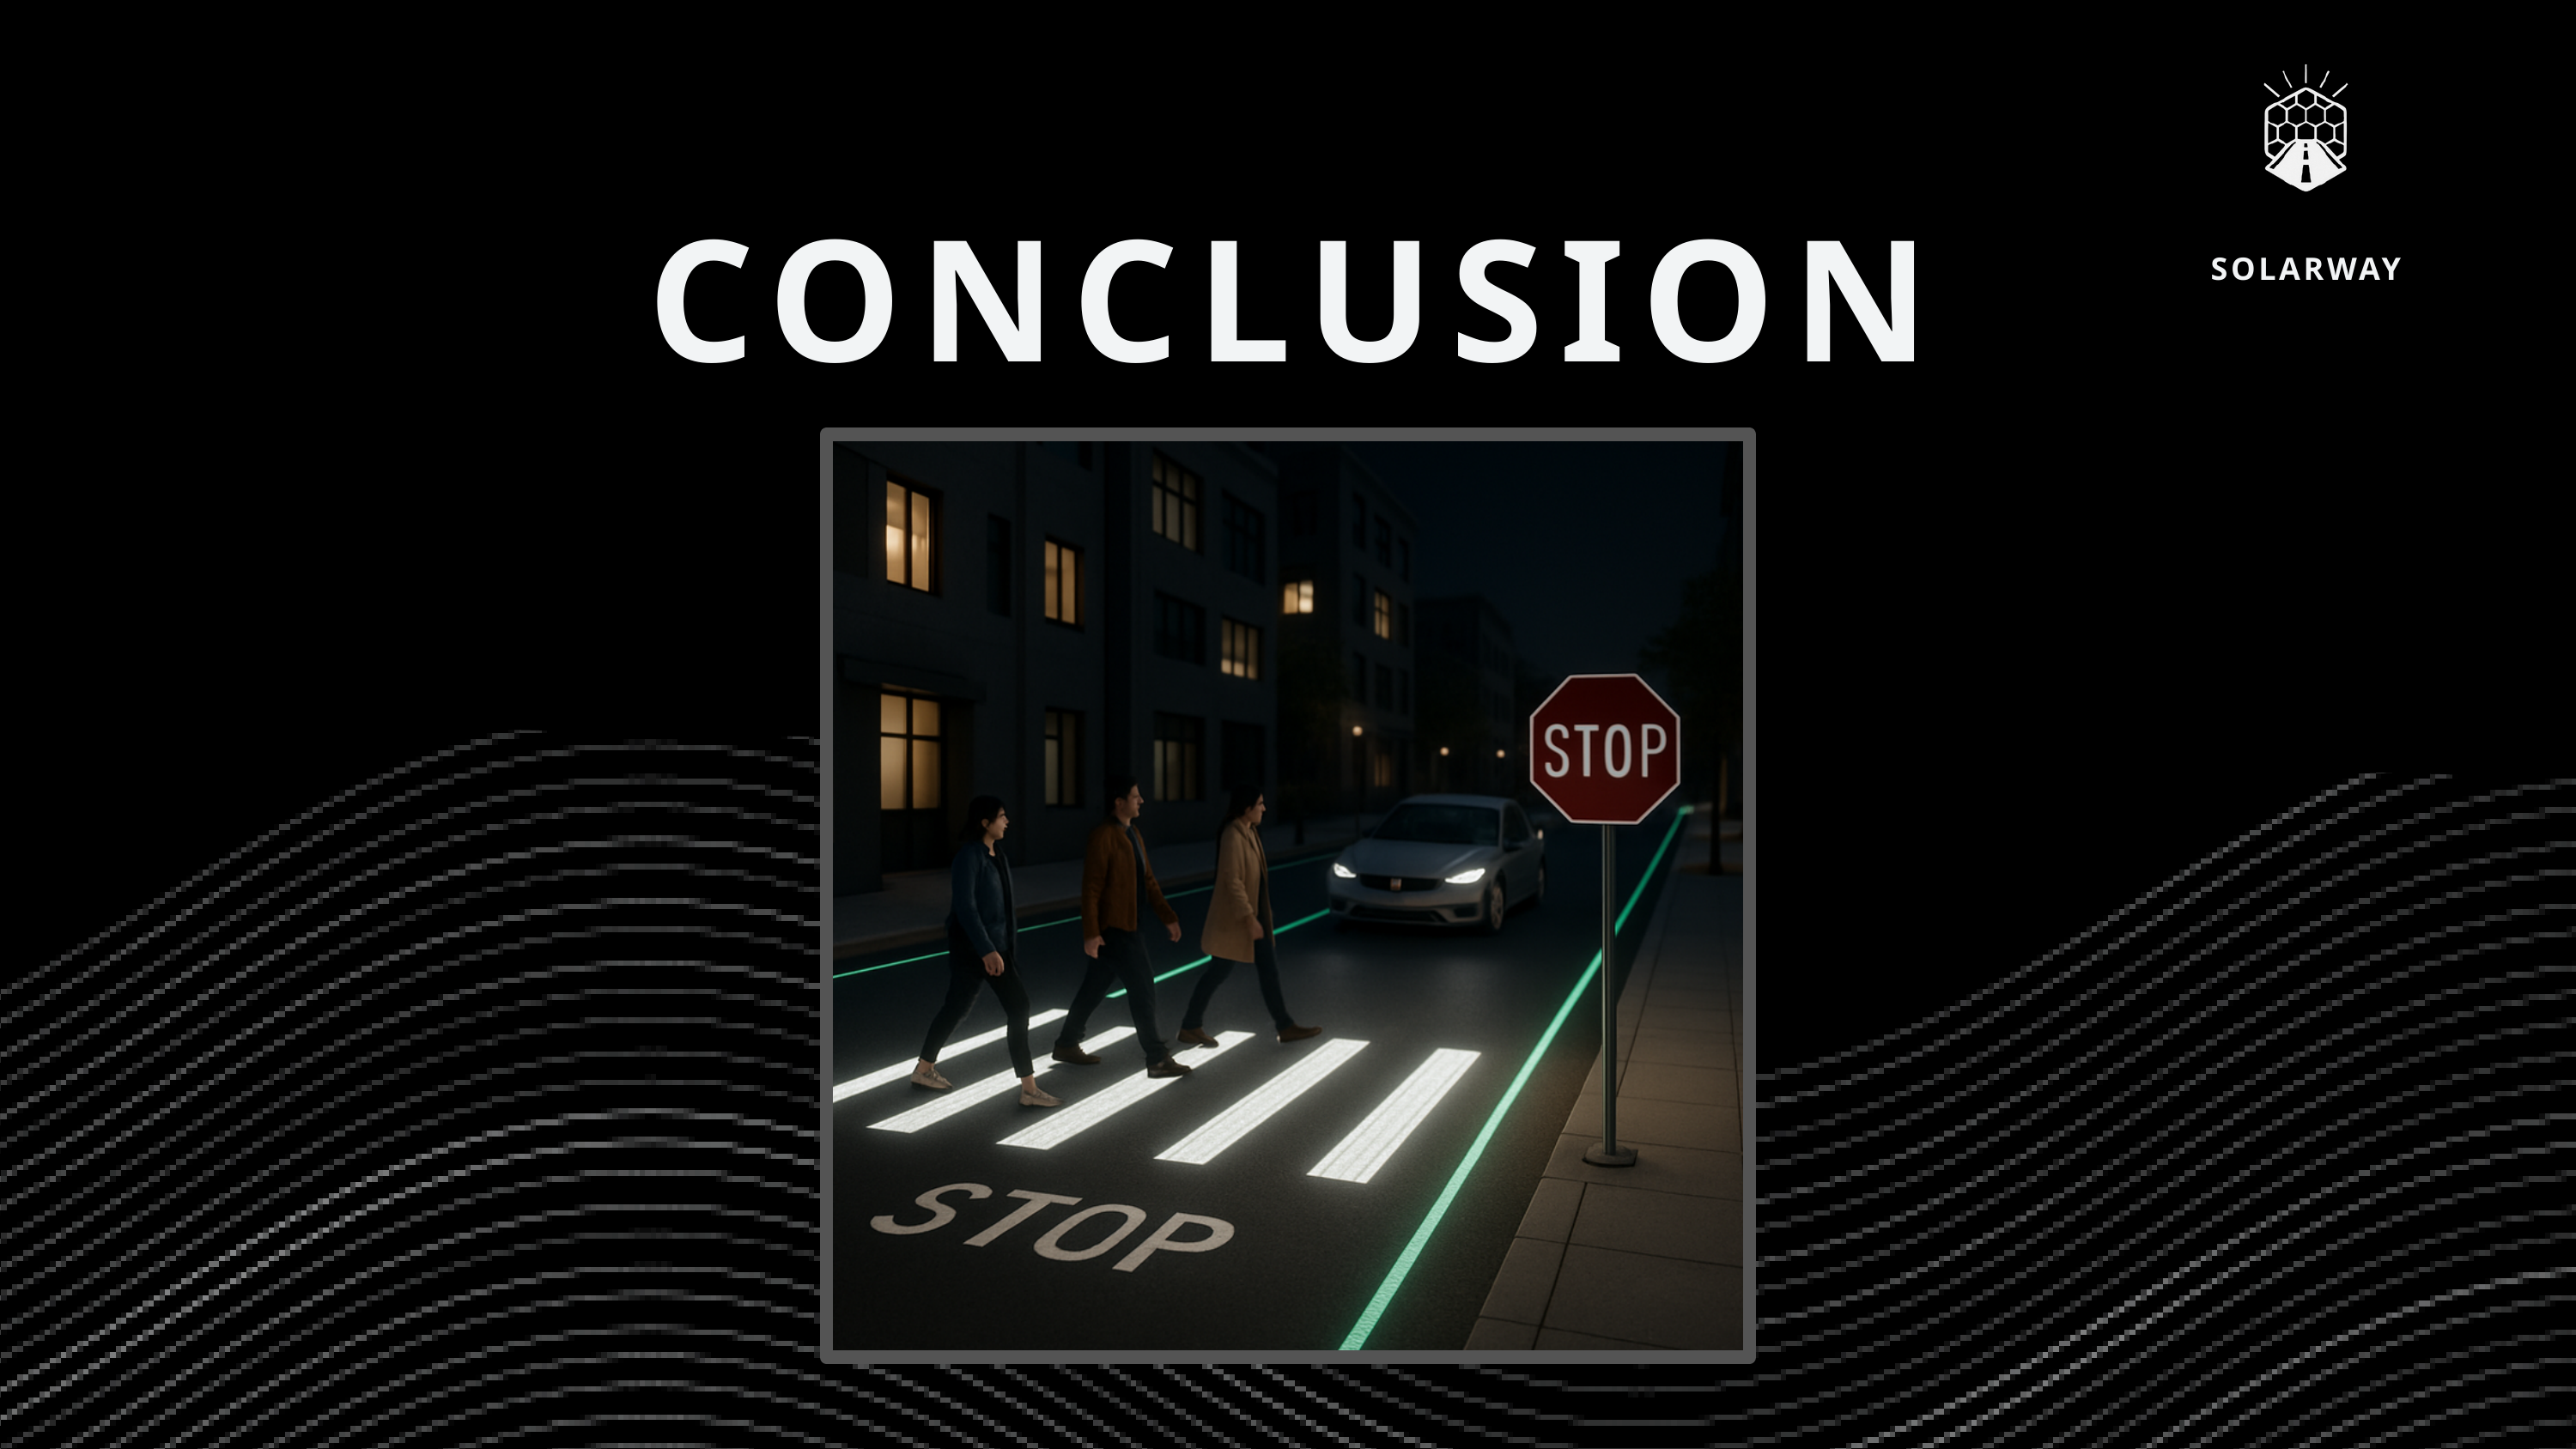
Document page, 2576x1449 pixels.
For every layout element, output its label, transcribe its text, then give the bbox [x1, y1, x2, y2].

text_box [0, 718, 2576, 1449]
text_box CONCLUSION [330, 162, 2249, 396]
text_box [826, 434, 1750, 1358]
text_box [2142, 41, 2470, 283]
